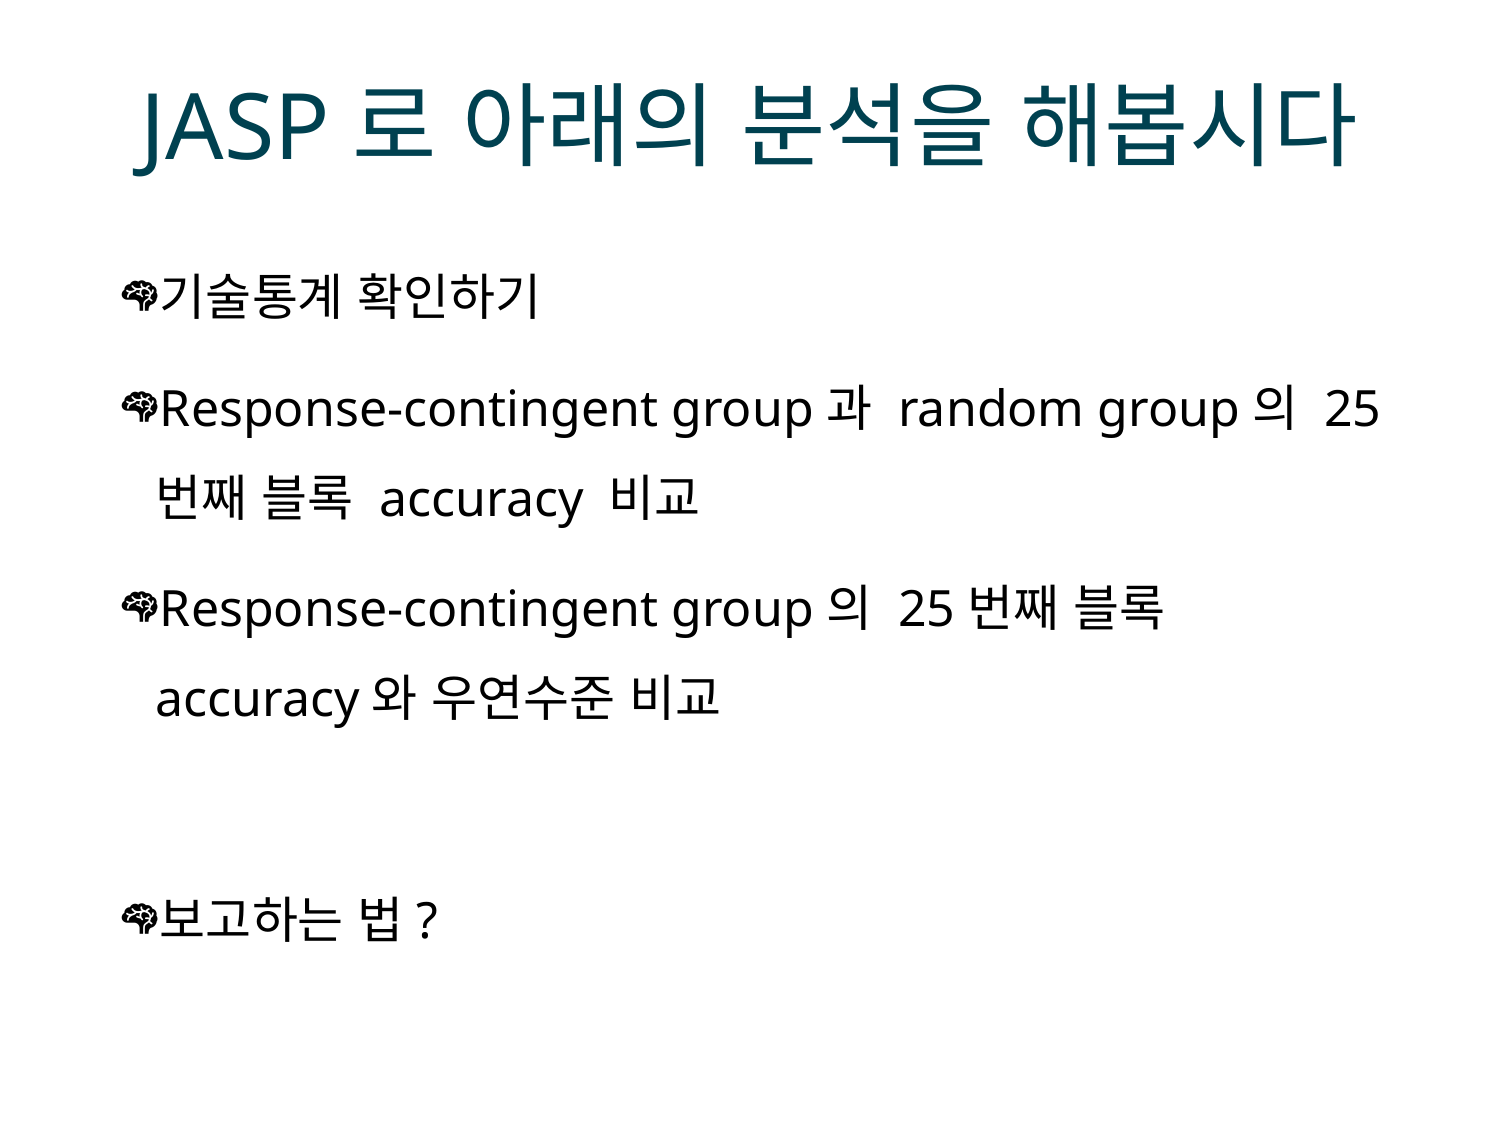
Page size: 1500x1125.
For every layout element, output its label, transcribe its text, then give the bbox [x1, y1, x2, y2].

picture [118, 897, 161, 940]
picture [118, 274, 161, 317]
title JASP로 아래의 분석을 해봅시다 [103, 59, 1397, 200]
picture [118, 385, 161, 428]
list 기술통계 확인하기 Response-contingent group과 random group의 25번째 블록 accuracy 비교 Response-contingent group의 25번째 블록 accuracy와 우연수준 비교 보고하는 법? [103, 227, 1397, 1065]
picture [118, 585, 161, 628]
